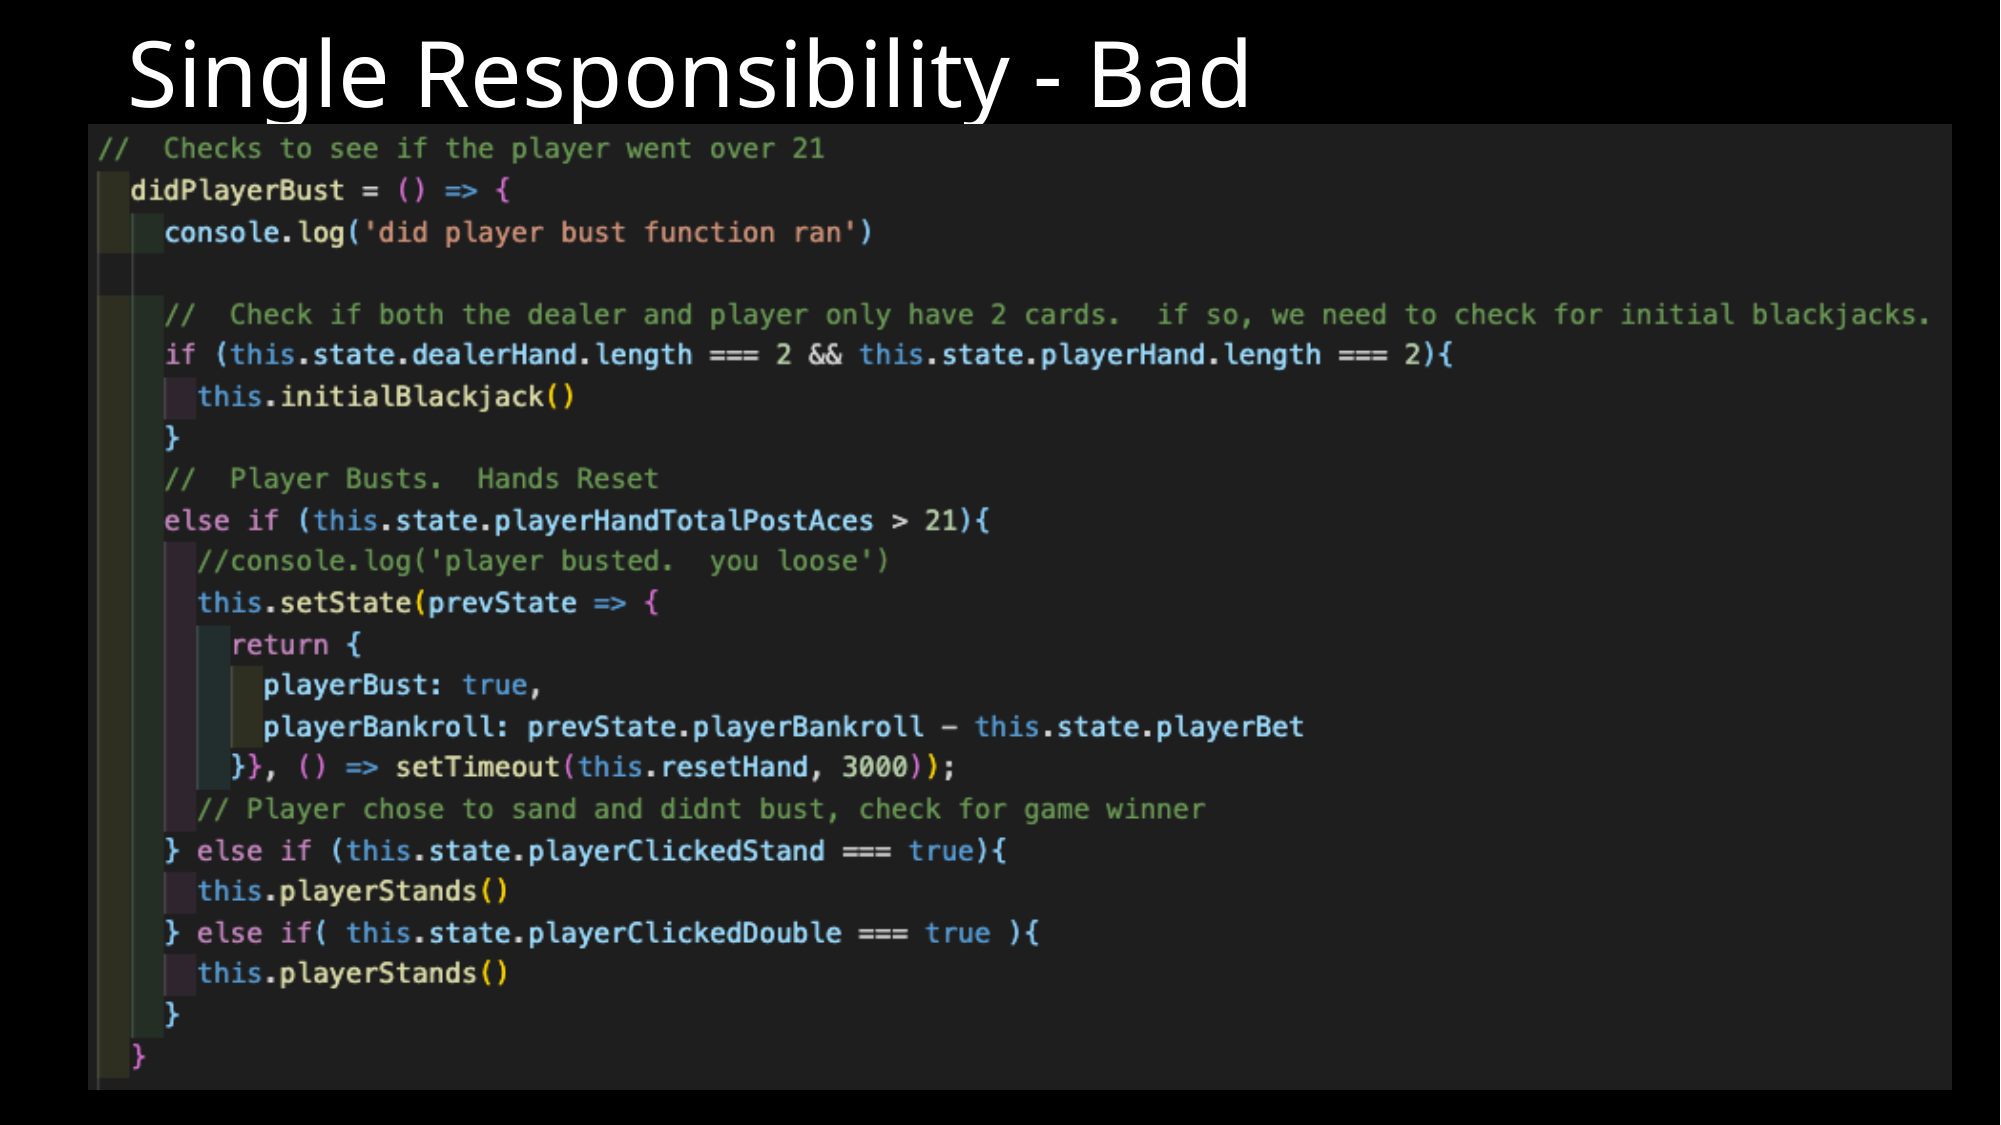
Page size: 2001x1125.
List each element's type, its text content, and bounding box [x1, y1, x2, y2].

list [88, 124, 1952, 1090]
title Single Responsibility - Bad Example [112, 21, 1613, 124]
